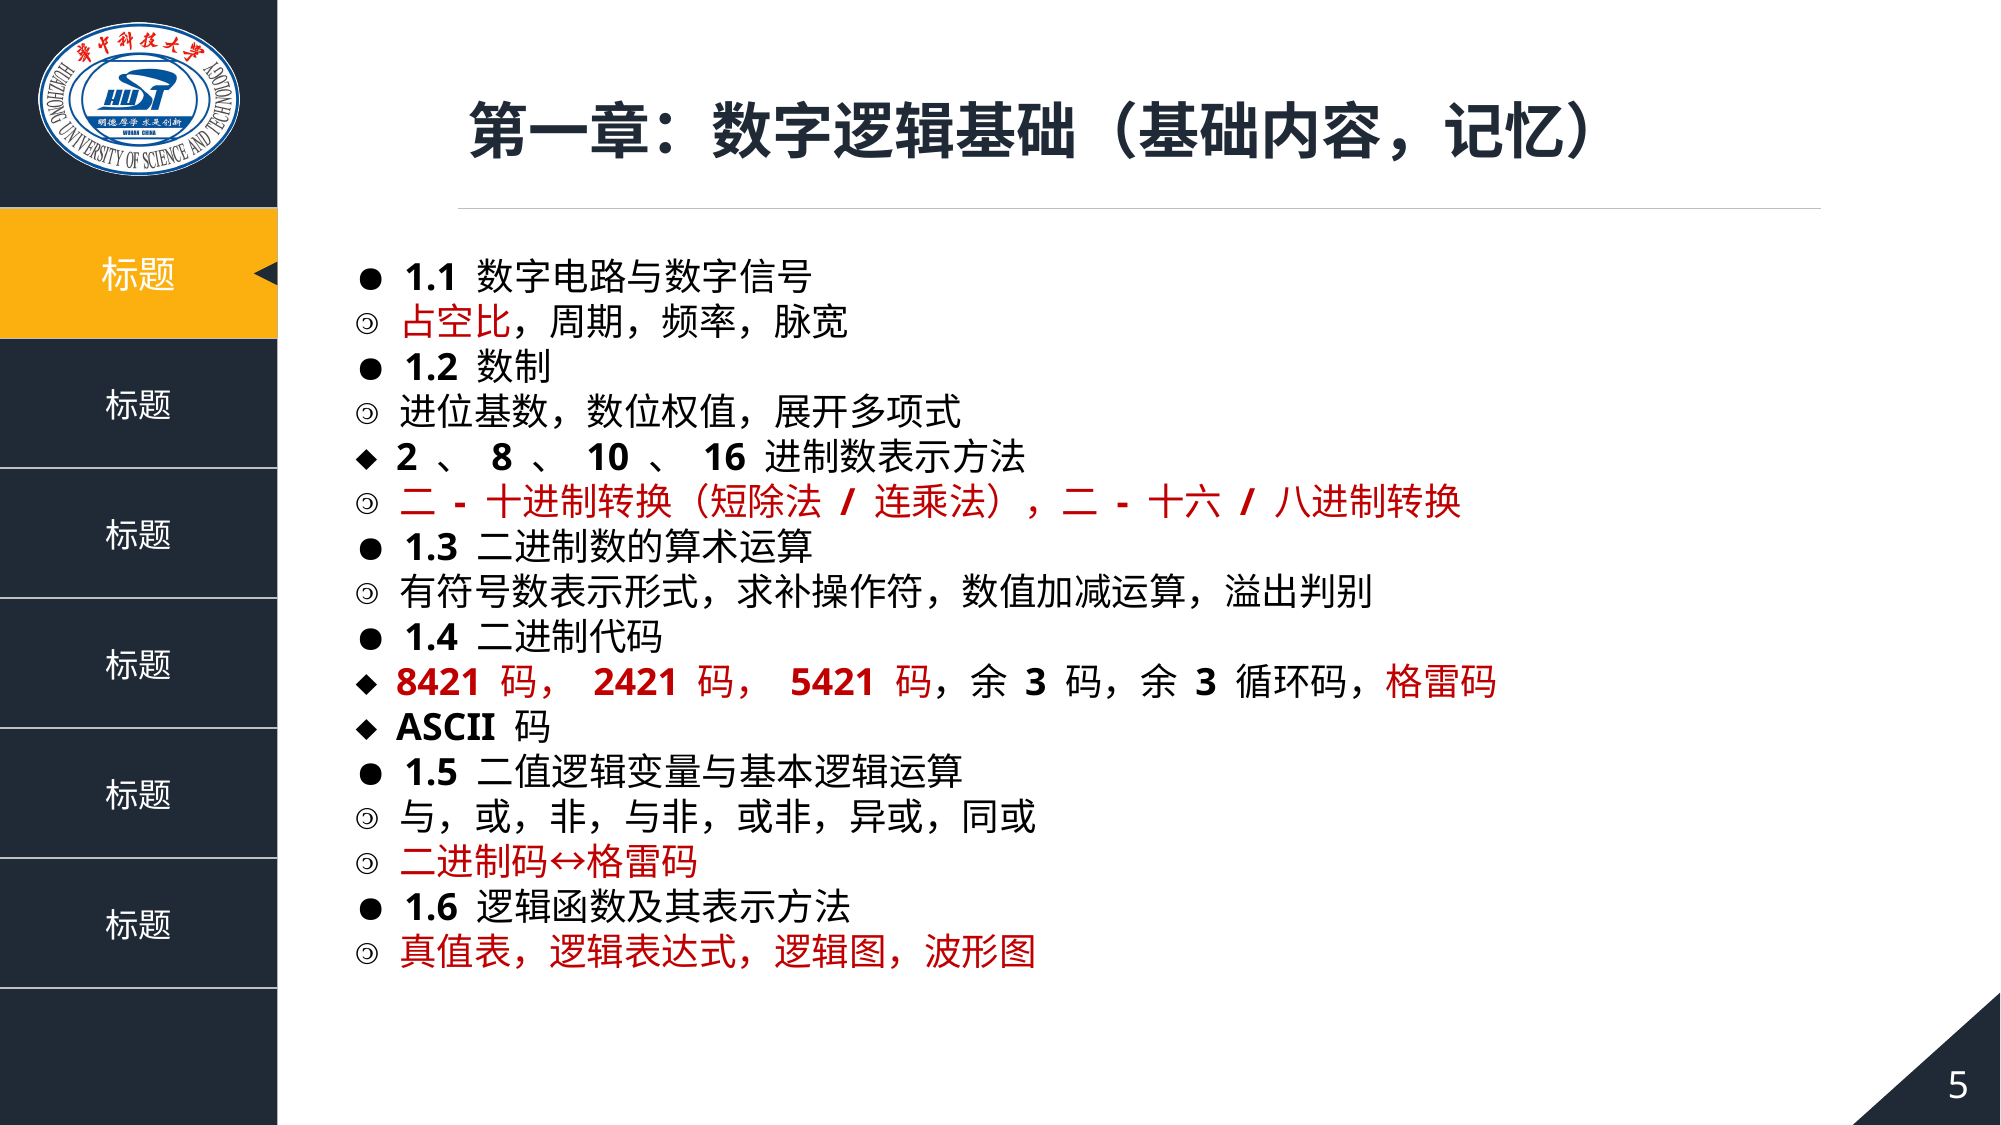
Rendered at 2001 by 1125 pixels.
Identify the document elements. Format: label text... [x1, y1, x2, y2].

text_box ● 1.1 数字电路与数字信号  占空比，周期，频率，脉宽 ● 1.2 数制  进位基数，数位权值，展开多项式  2 、 8 、 10 、 16 进制数表示方法  二 - 十进制转换（短除法 / 连乘法），二 - 十六 / 八进制转换 ● 1.3 二进制数的算术运算  有符号数表示形式，求补操作符，数值加减运算，溢出判别 ● 1.4 二进制代码  8421 码， 2421 码， 5421 码，余 3 码，余 3 循环码，格雷码  ASCII 码 ● 1.5 二值逻辑变量与基本逻辑运算  与，或，非，与非，或非，异或，同或  二进制码↔格雷码 ● 1.6 逻辑函数及其表示方法  真值表，逻辑表达式，逻辑图，波形图 [341, 245, 1568, 980]
text_box 第一章：数字逻辑基础（基础内容，记忆） [452, 84, 1642, 173]
picture [38, 22, 240, 176]
